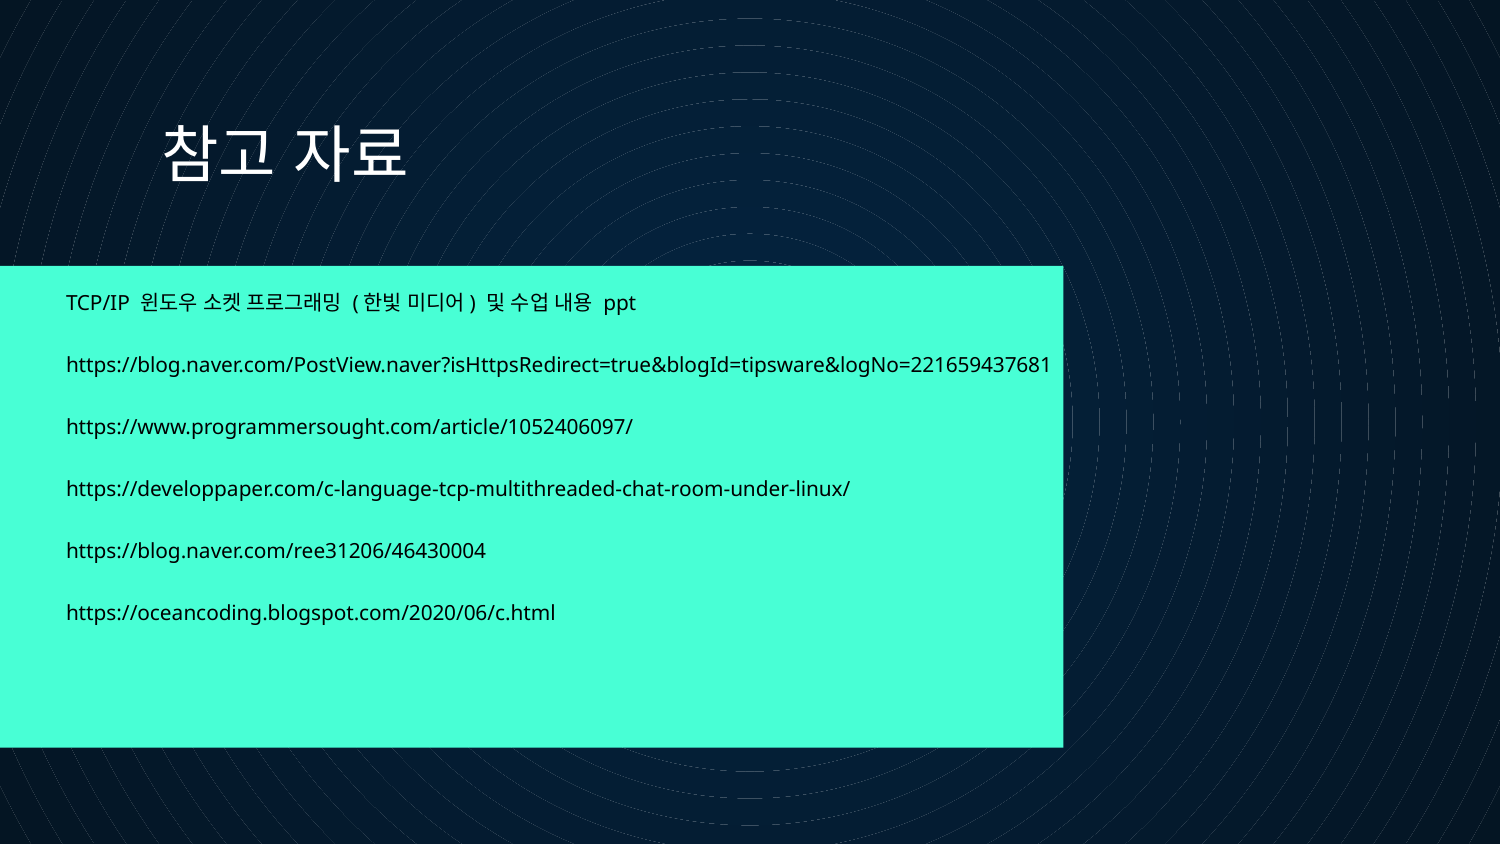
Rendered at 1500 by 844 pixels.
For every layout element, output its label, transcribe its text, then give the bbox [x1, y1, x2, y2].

title 참고 자료 [146, 105, 1449, 206]
list TCP/IP 윈도우 소켓 프로그래밍 (한빛 미디어) 및 수업 내용 ppt https://blog.naver.com/PostView.naver?isHttpsRedirect=true&blogId=tipsware&logNo=221659437681 https://www.programmersought.com/article/1052406097/ https://developpaper.com/c-language-tcp-multithreaded-chat-room-under-linux/ https://blog.naver.com/ree31206/46430004 https://oceancoding.blogspot.com/2020/06/c.html [51, 271, 1449, 832]
